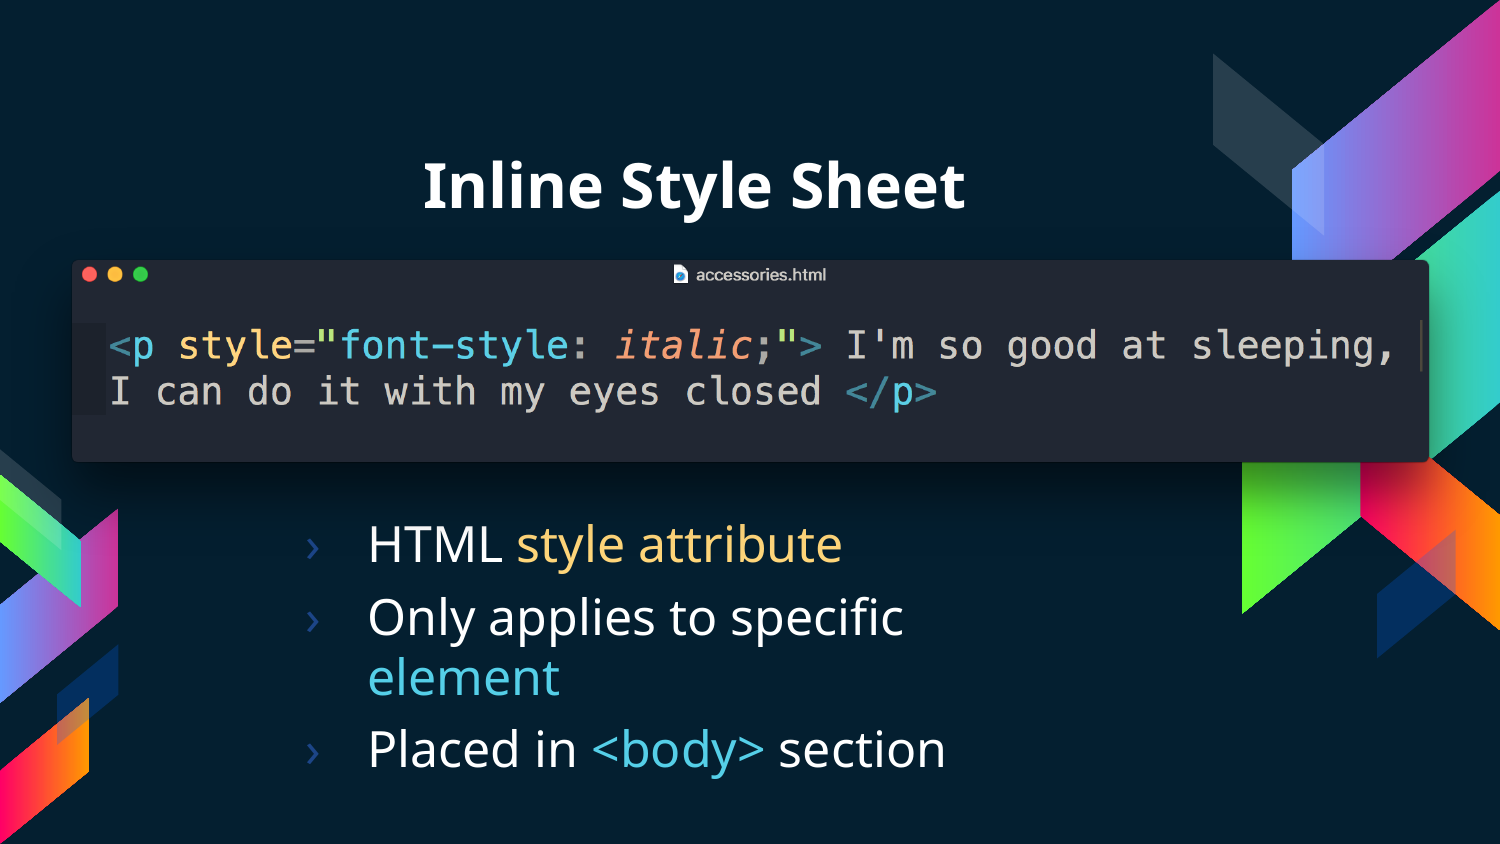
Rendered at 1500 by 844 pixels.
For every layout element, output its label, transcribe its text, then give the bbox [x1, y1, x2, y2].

list HTML style attribute Only applies to specific element Placed in <body> section [277, 572, 1084, 844]
title Inline Style Sheet [408, 132, 1389, 218]
picture [0, 219, 1500, 565]
